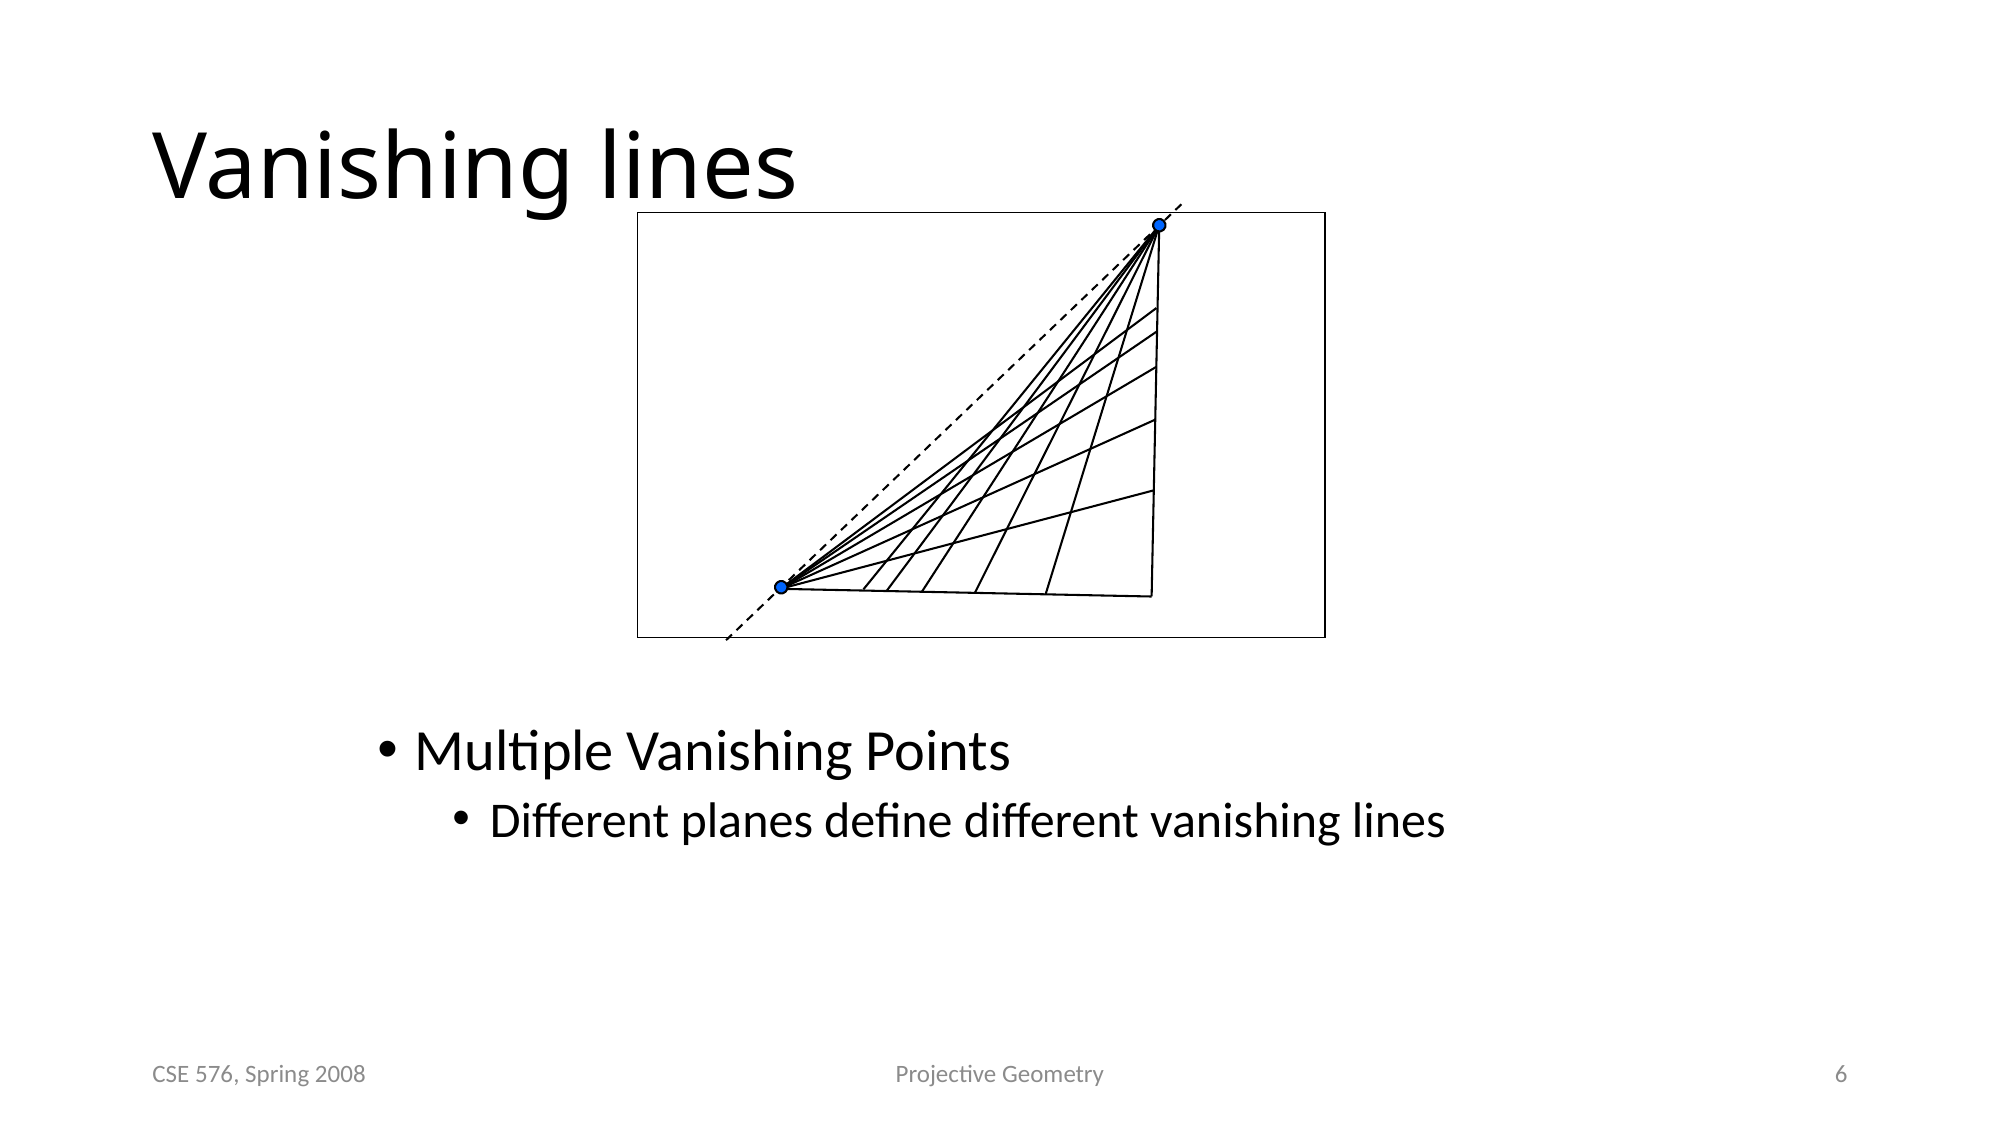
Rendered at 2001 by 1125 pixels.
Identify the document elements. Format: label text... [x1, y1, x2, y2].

text_box [637, 212, 1325, 638]
slide_number 6 [1412, 1042, 1863, 1103]
title Vanishing lines [137, 59, 1863, 278]
slide_number CSE 576, Spring 2008 [137, 1042, 588, 1103]
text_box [823, 360, 1290, 548]
text_box [1153, 219, 1166, 232]
list Multiple Vanishing Points Different planes define different vanishing lines [362, 713, 1650, 1063]
footer Projective Geometry [662, 1063, 1338, 1103]
text_box [775, 581, 788, 594]
